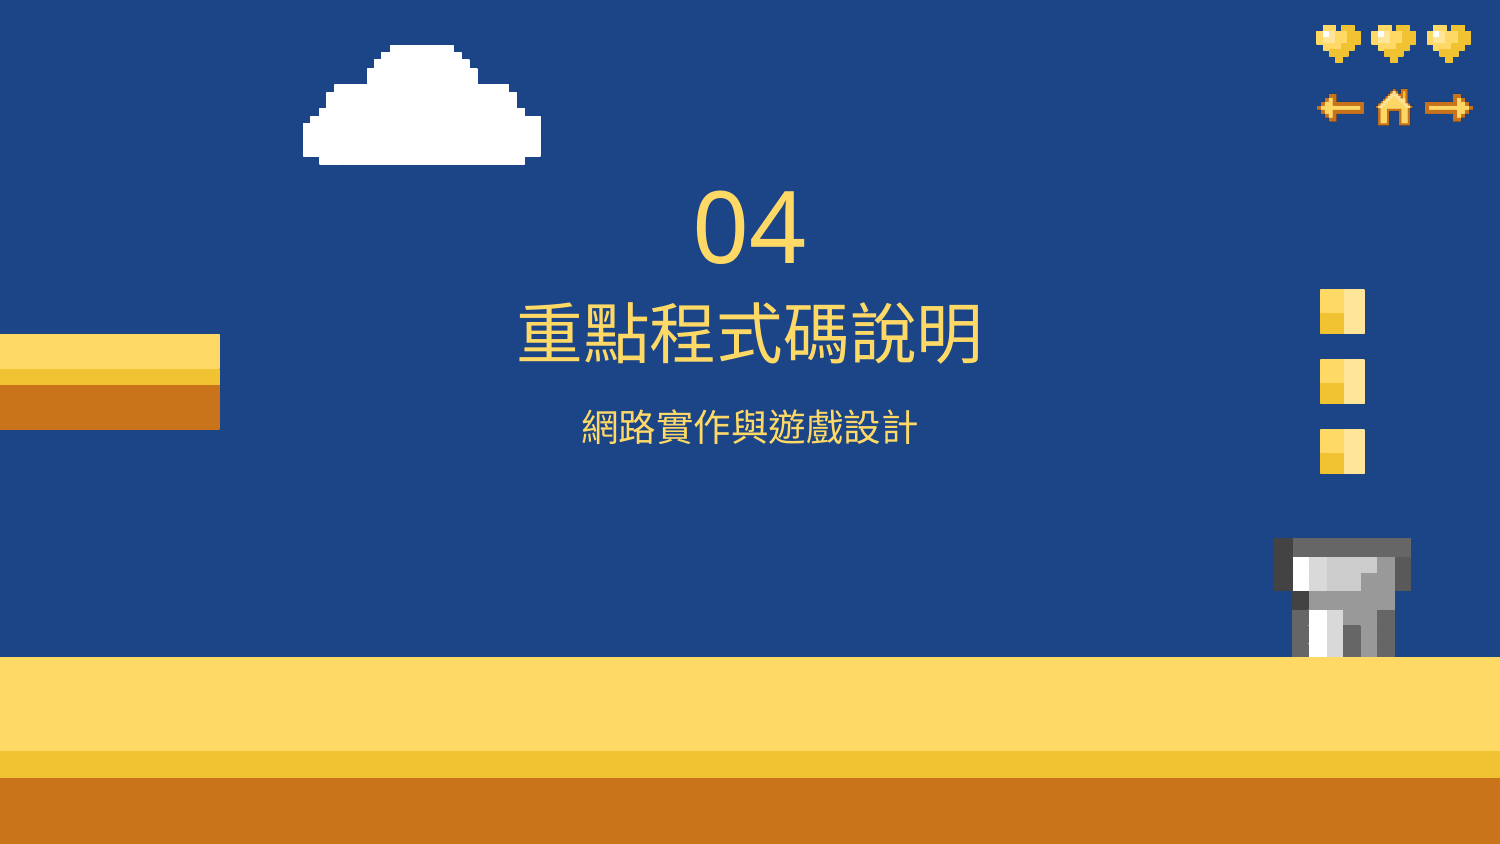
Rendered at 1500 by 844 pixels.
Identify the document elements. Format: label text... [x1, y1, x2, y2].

subtitle 網路實作與遊戲設計 [287, 388, 1213, 519]
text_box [1371, 25, 1416, 63]
title 重點程式碼說明 [218, 262, 1282, 401]
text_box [1427, 25, 1471, 63]
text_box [1320, 359, 1365, 404]
picture [1425, 92, 1473, 122]
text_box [1316, 25, 1361, 63]
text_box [1320, 429, 1365, 474]
picture [1316, 92, 1364, 122]
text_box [1320, 289, 1365, 334]
picture [1374, 88, 1413, 127]
title 04 [51, 181, 1449, 299]
